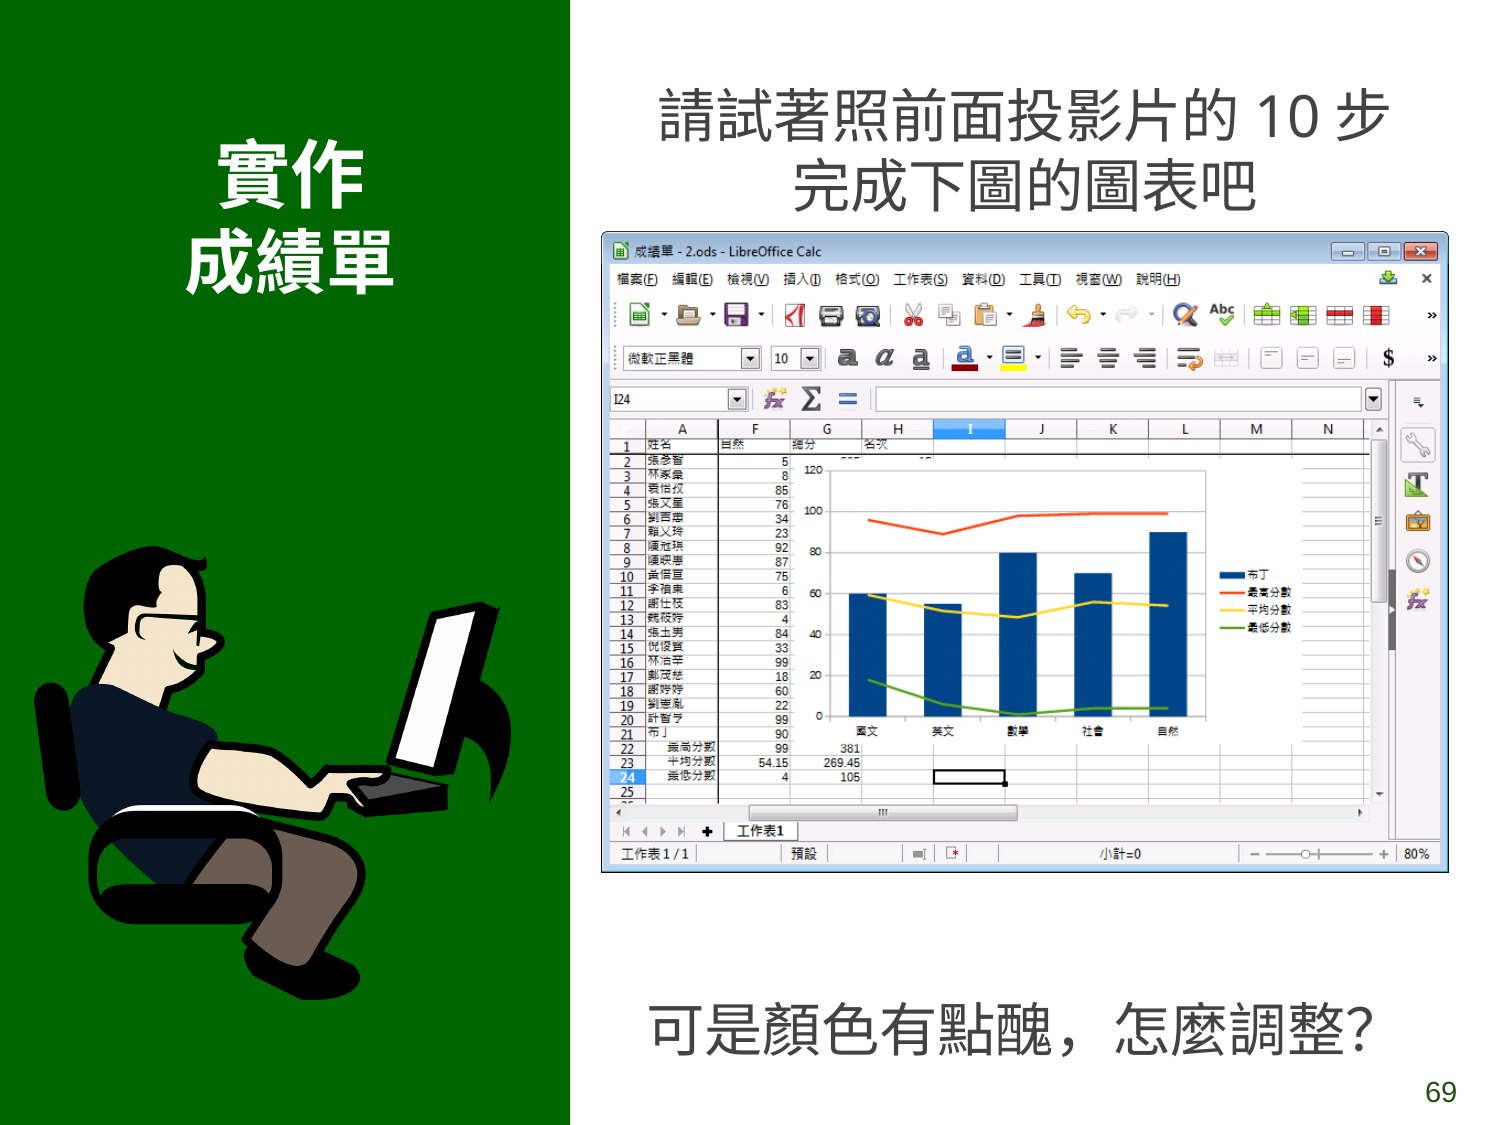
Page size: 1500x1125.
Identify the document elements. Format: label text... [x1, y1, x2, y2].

list 可是顏色有點醜，怎麼調整？ [601, 881, 1449, 1079]
list 請試著照前面投影片的10步 完成下圖的圖表吧 [601, 64, 1449, 191]
title 實作 成績單 [51, 112, 531, 246]
slide_number ‹#› [1410, 1056, 1500, 1125]
picture [34, 546, 511, 1000]
picture [601, 230, 1450, 873]
list 可是顏色有點醜，怎麼調整？ [601, 191, 1449, 230]
